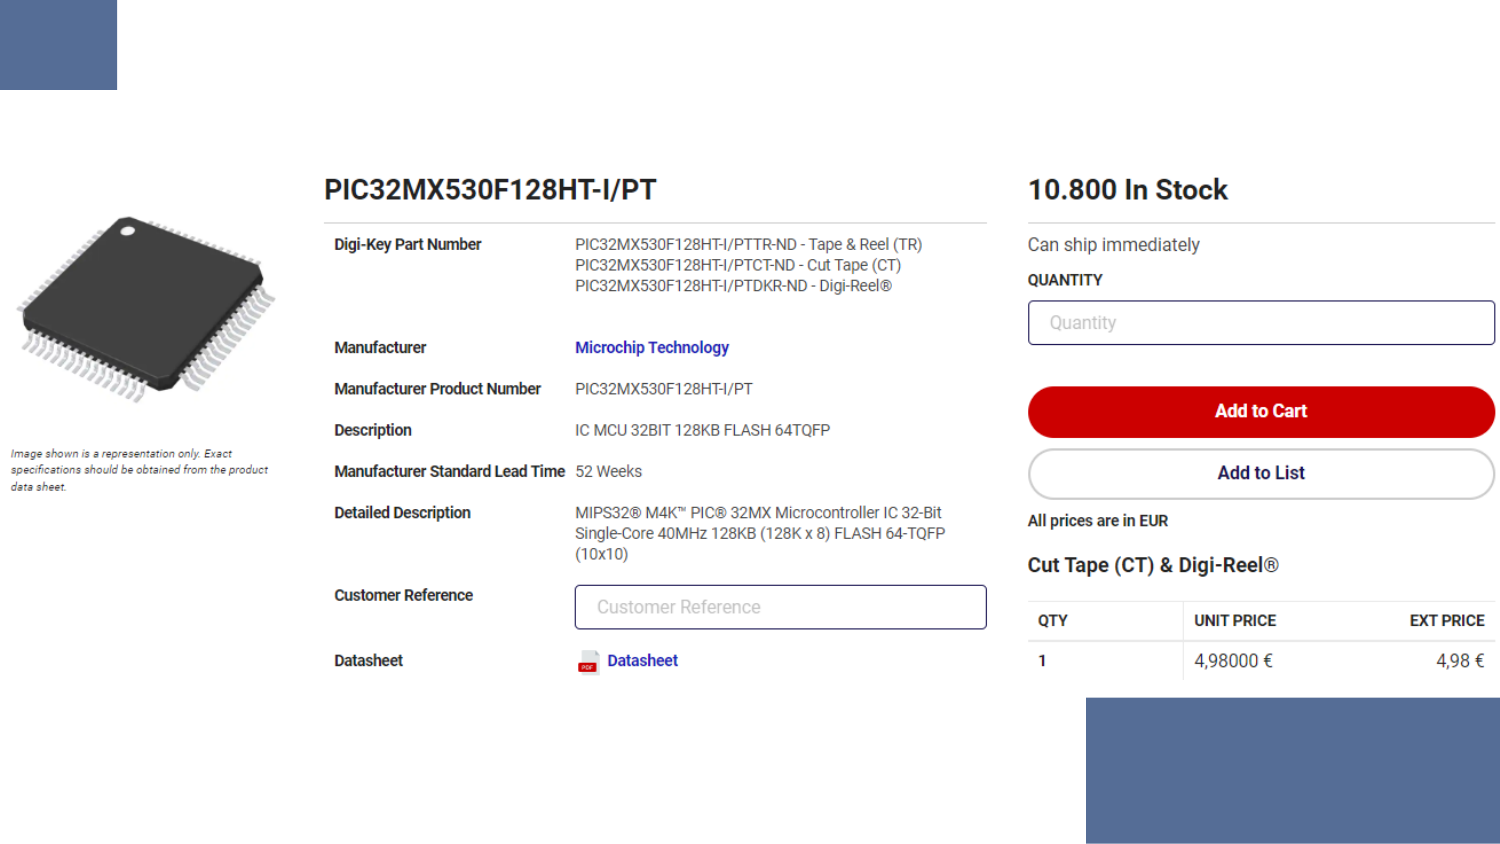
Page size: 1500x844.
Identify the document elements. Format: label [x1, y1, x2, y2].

text_box [1086, 697, 1500, 844]
text_box [0, 0, 118, 90]
picture [0, 163, 1500, 680]
